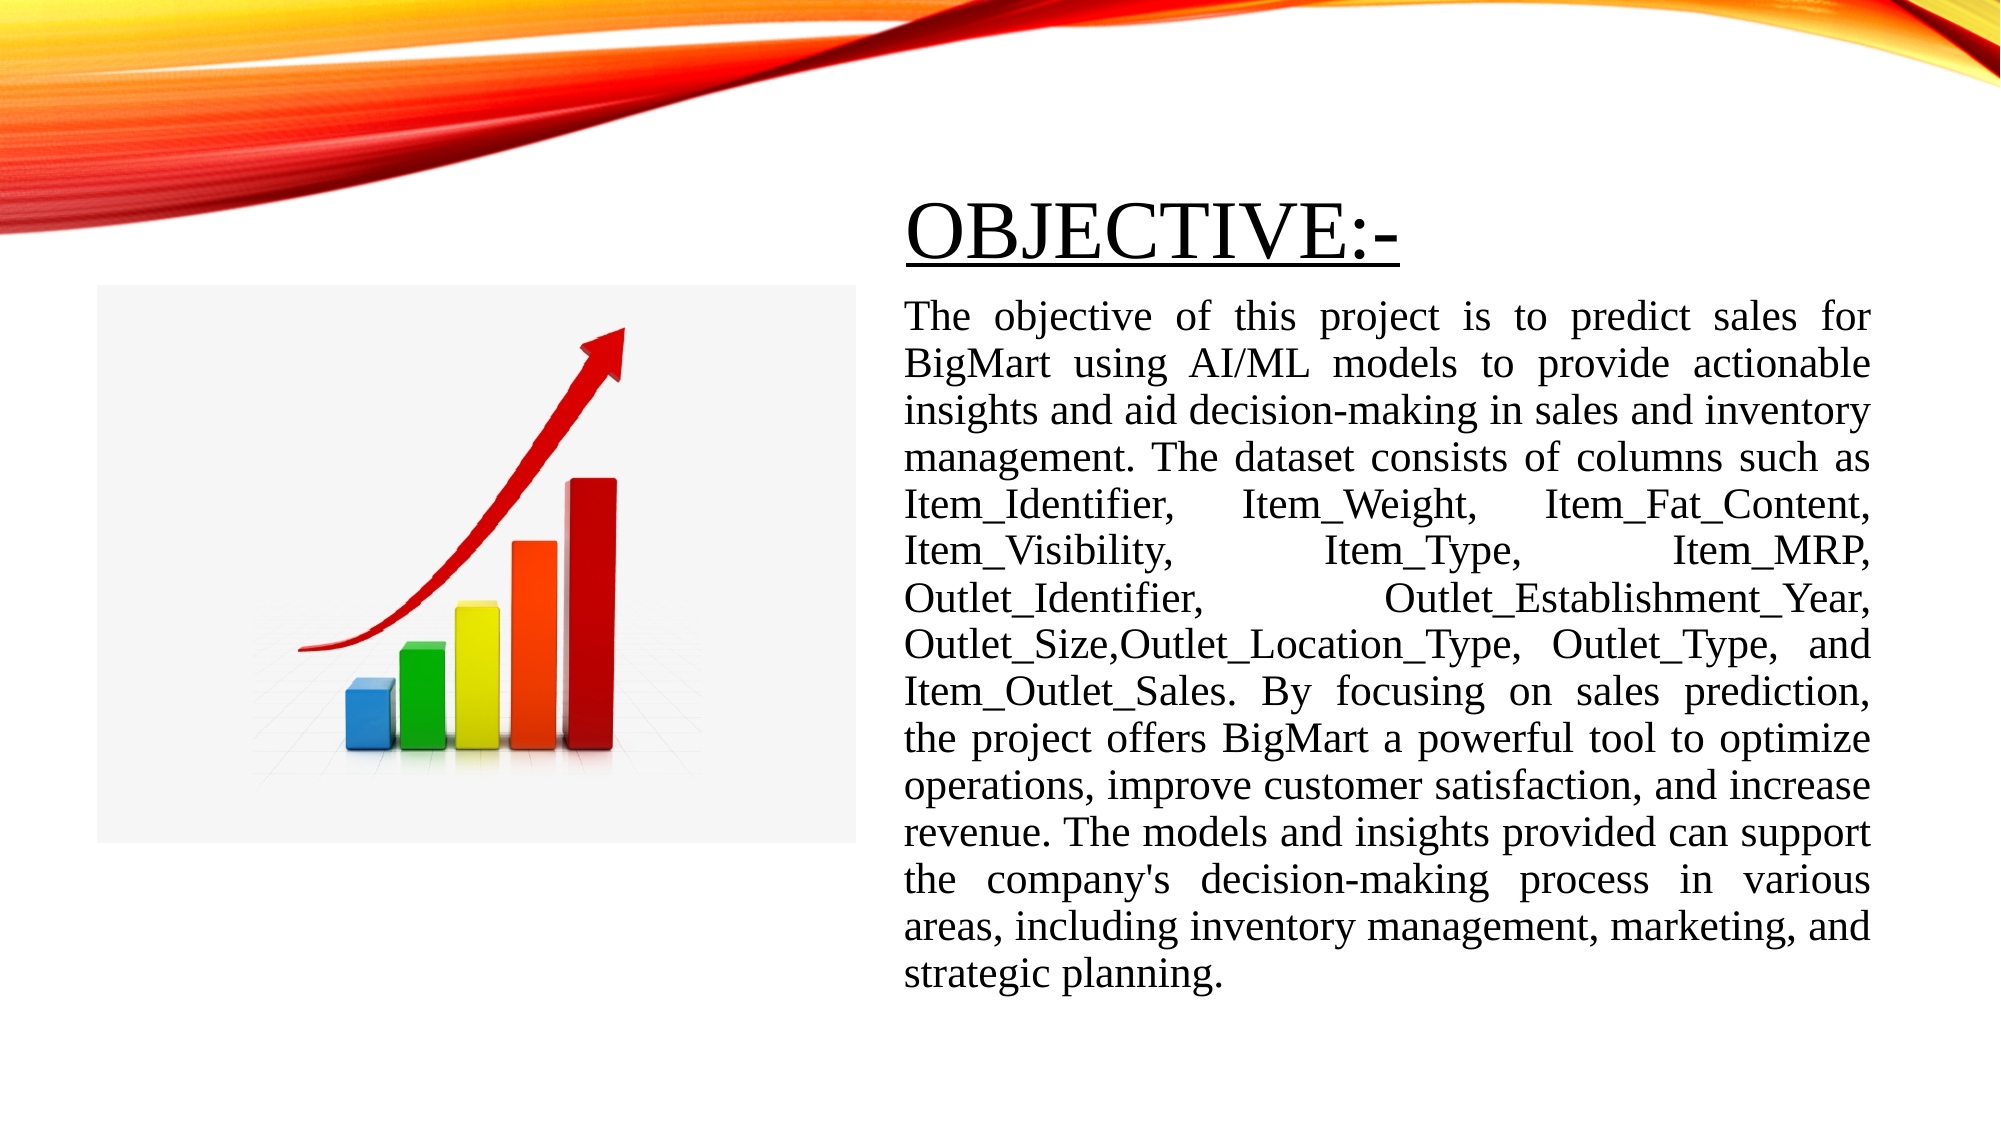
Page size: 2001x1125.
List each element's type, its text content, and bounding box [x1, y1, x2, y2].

picture [0, 0, 2000, 237]
title OBJECTIVE:- [839, 125, 1416, 338]
list The objective of this project is to predict sales for BigMart using AI/ML models to provide actionable insights and aid decision-making in sales and inventory management. The dataset consists of columns such as Item_Identifier, Item_Weight, Item_Fat_Content, Item_Visibility, Item_Type, Item_MRP, Outlet_Identifier, Outlet_Establishment_Year, Outlet_Size,Outlet_Location_Type, Outlet_Type, and Item_Outlet_Sales. By focusing on sales prediction, the project offers BigMart a powerful tool to optimize operations, improve customer satisfaction, and increase revenue. The models and insights provided can support the company's decision-making process in various areas, including inventory management, marketing, and strategic planning. [888, 285, 1888, 1021]
picture [97, 285, 856, 843]
